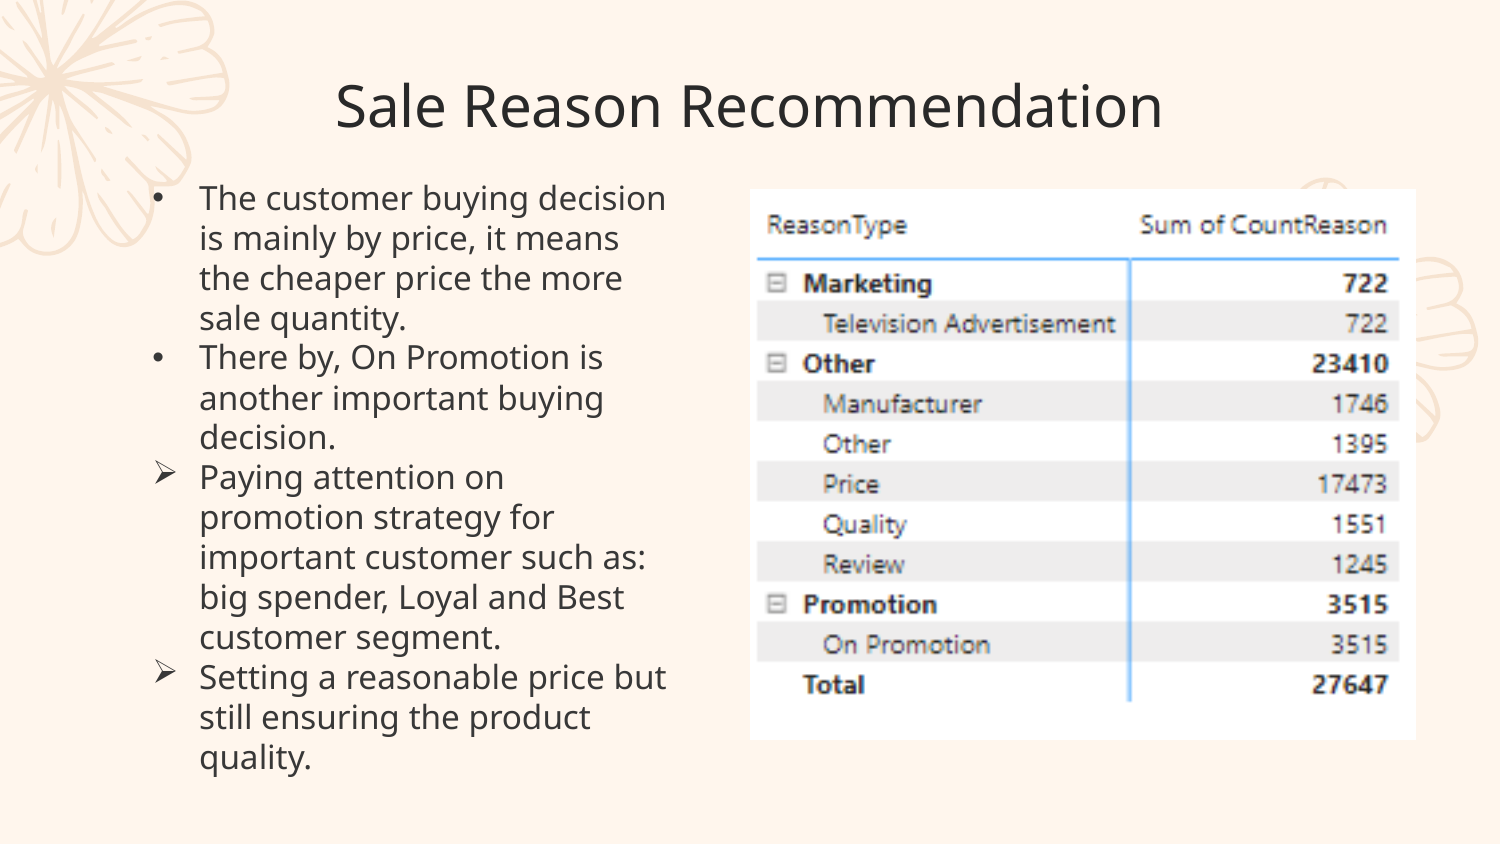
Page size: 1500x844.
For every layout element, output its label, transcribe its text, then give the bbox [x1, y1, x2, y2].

picture [749, 189, 1416, 740]
subtitle The customer buying decision is mainly by price, it means the cheaper price the more sale quantity. There by, On Promotion is another important buying decision. Paying attention on promotion strategy for important customer such as: big spender, Loyal and Best customer segment. Setting a reasonable price but still ensuring the product quality. [137, 189, 689, 764]
title Sale Reason Recommendation [118, 56, 1382, 151]
